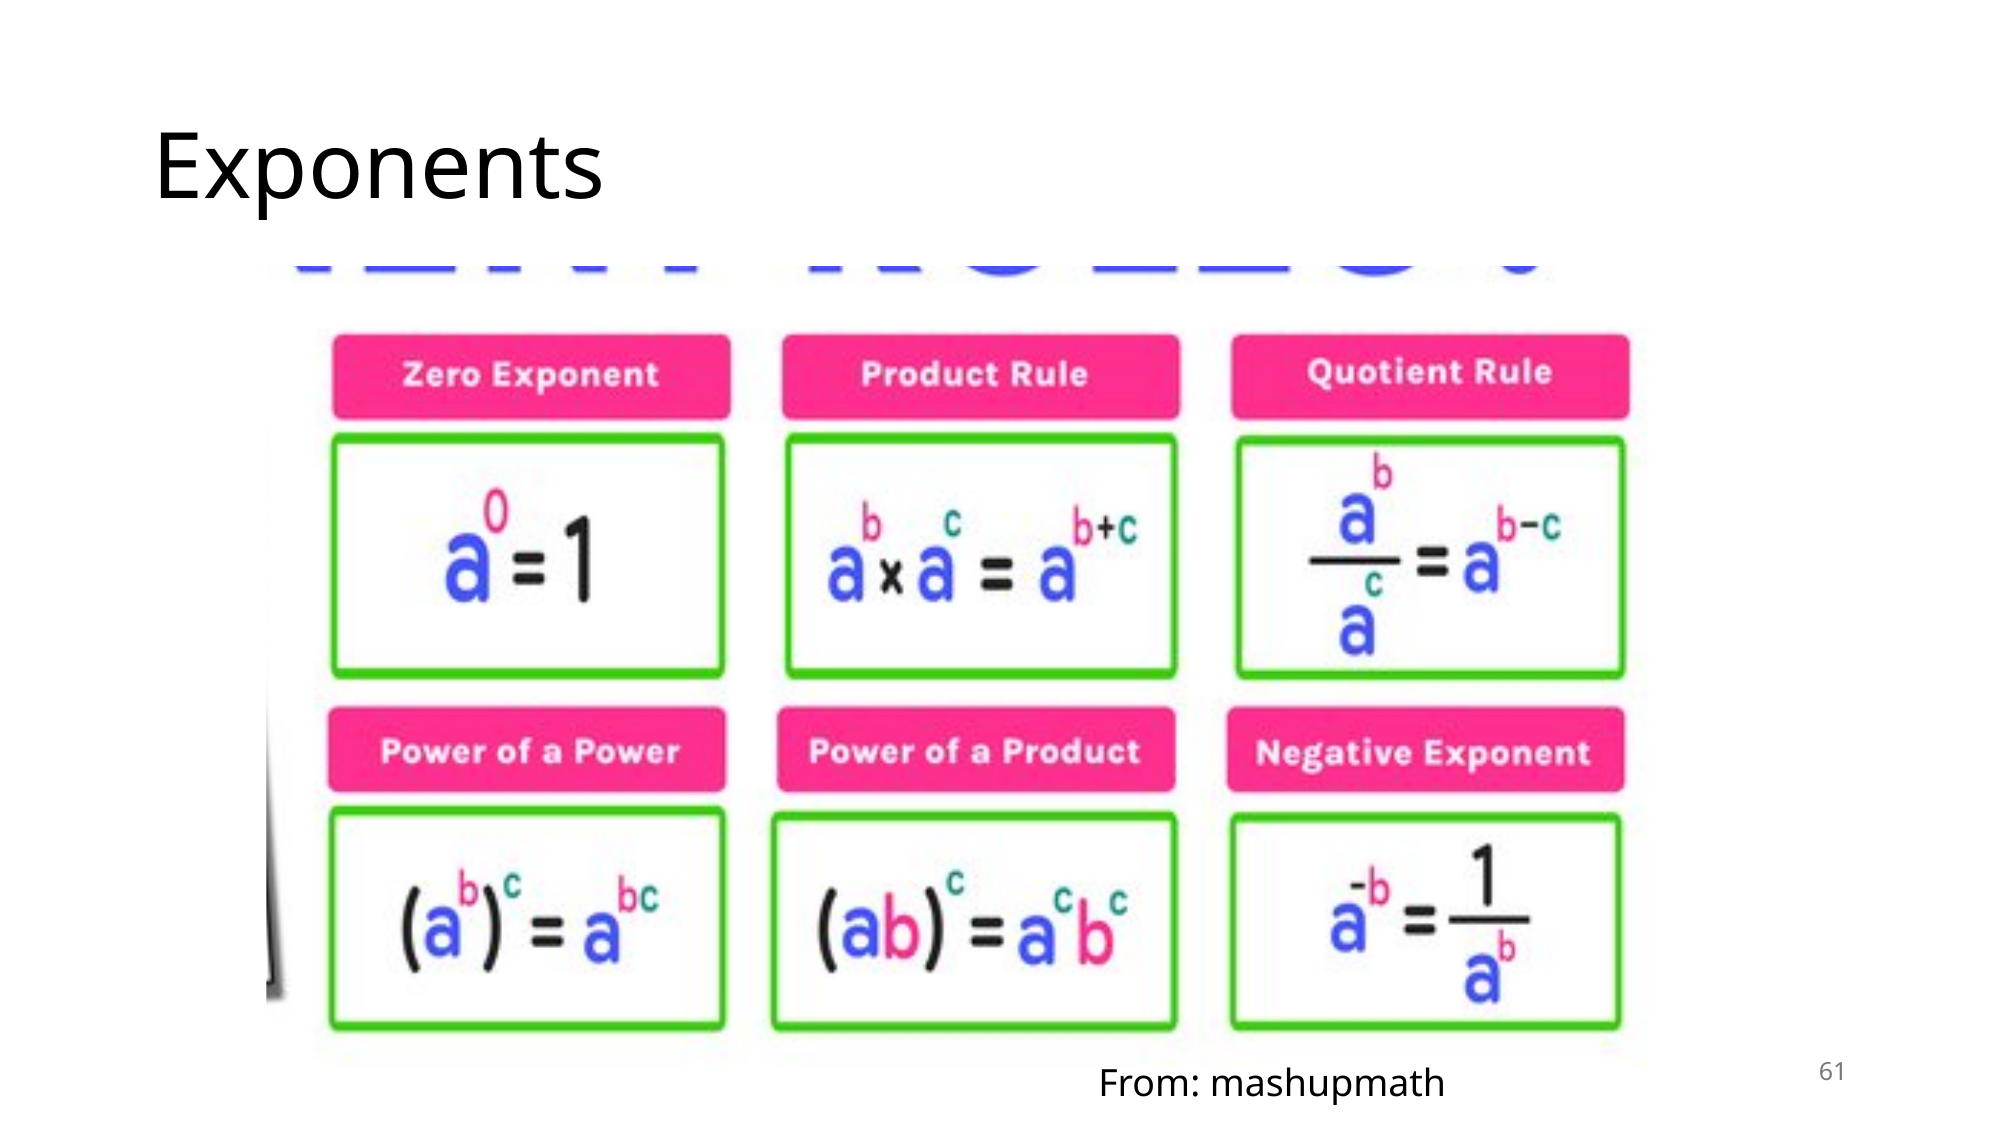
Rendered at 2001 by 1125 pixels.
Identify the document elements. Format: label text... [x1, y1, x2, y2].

text_box From: mashupmath [1083, 1083, 1462, 1112]
title Exponents [137, 59, 1863, 278]
picture [265, 266, 1735, 1083]
slide_number 61 [1462, 1042, 1863, 1103]
